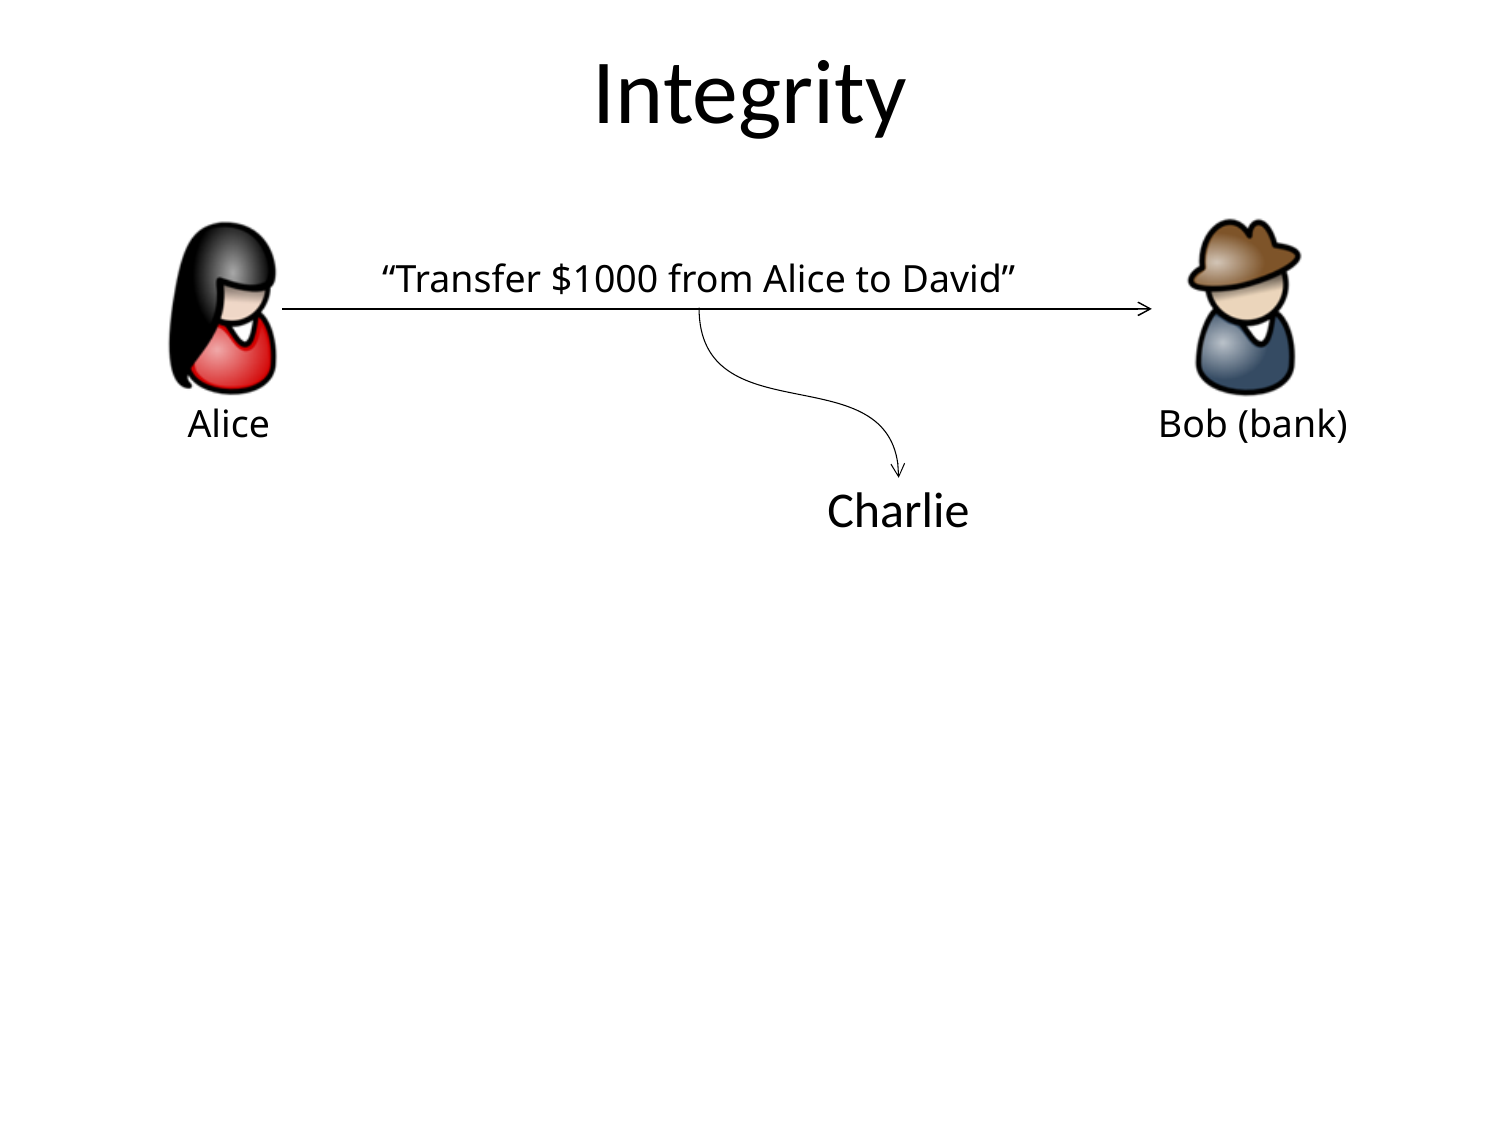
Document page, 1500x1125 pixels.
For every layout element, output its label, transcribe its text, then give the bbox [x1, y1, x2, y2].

text_box Alice [172, 392, 285, 453]
picture [1181, 208, 1308, 400]
title Integrity [0, 0, 1500, 188]
text_box Charlie [827, 477, 971, 538]
picture [162, 220, 282, 400]
text_box Bob (bank) [1143, 392, 1363, 453]
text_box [714, 293, 884, 493]
text_box “Transfer $1000 from Alice to David” [367, 247, 1031, 308]
